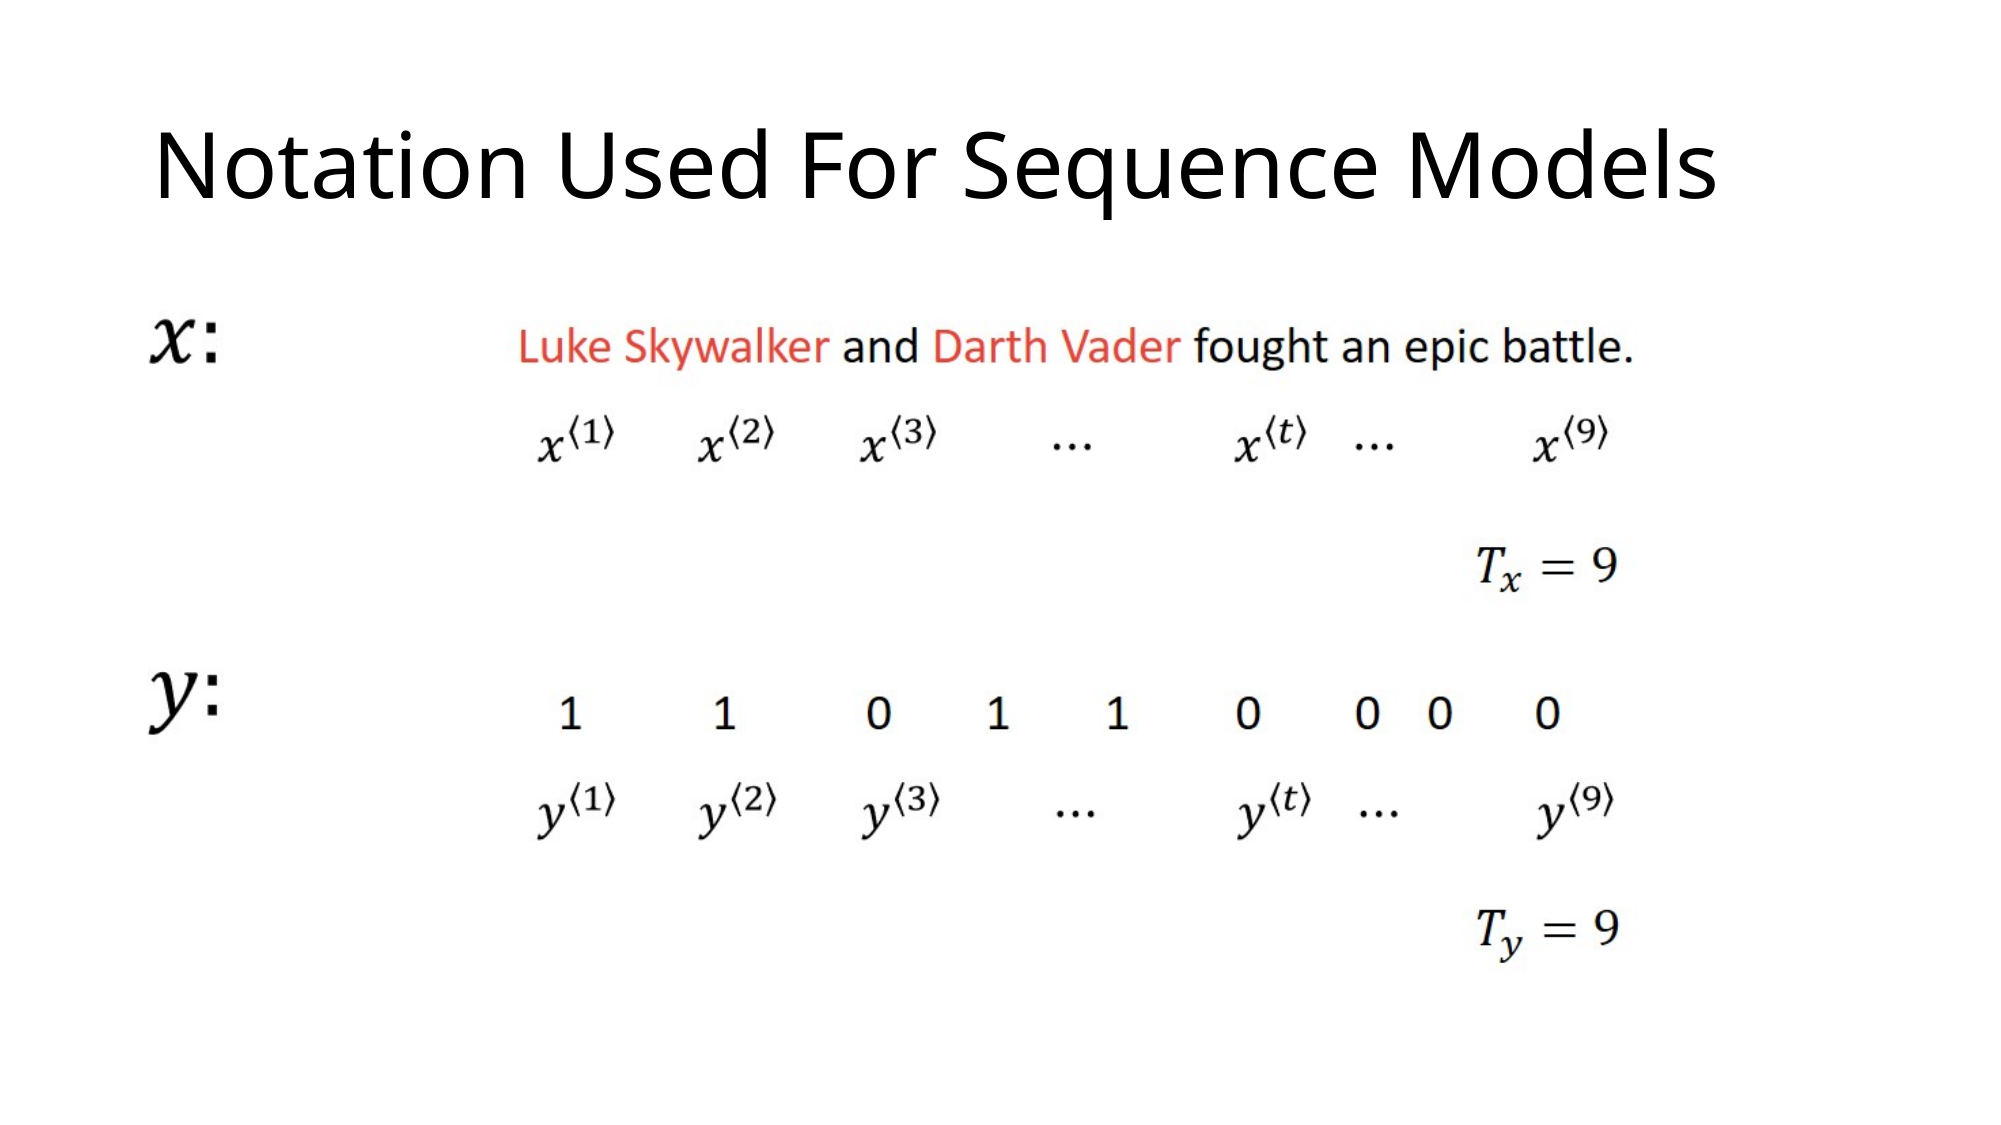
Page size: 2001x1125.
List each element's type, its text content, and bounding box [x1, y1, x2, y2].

title Notation Used For Sequence Models [137, 59, 1863, 278]
picture [137, 277, 1815, 978]
